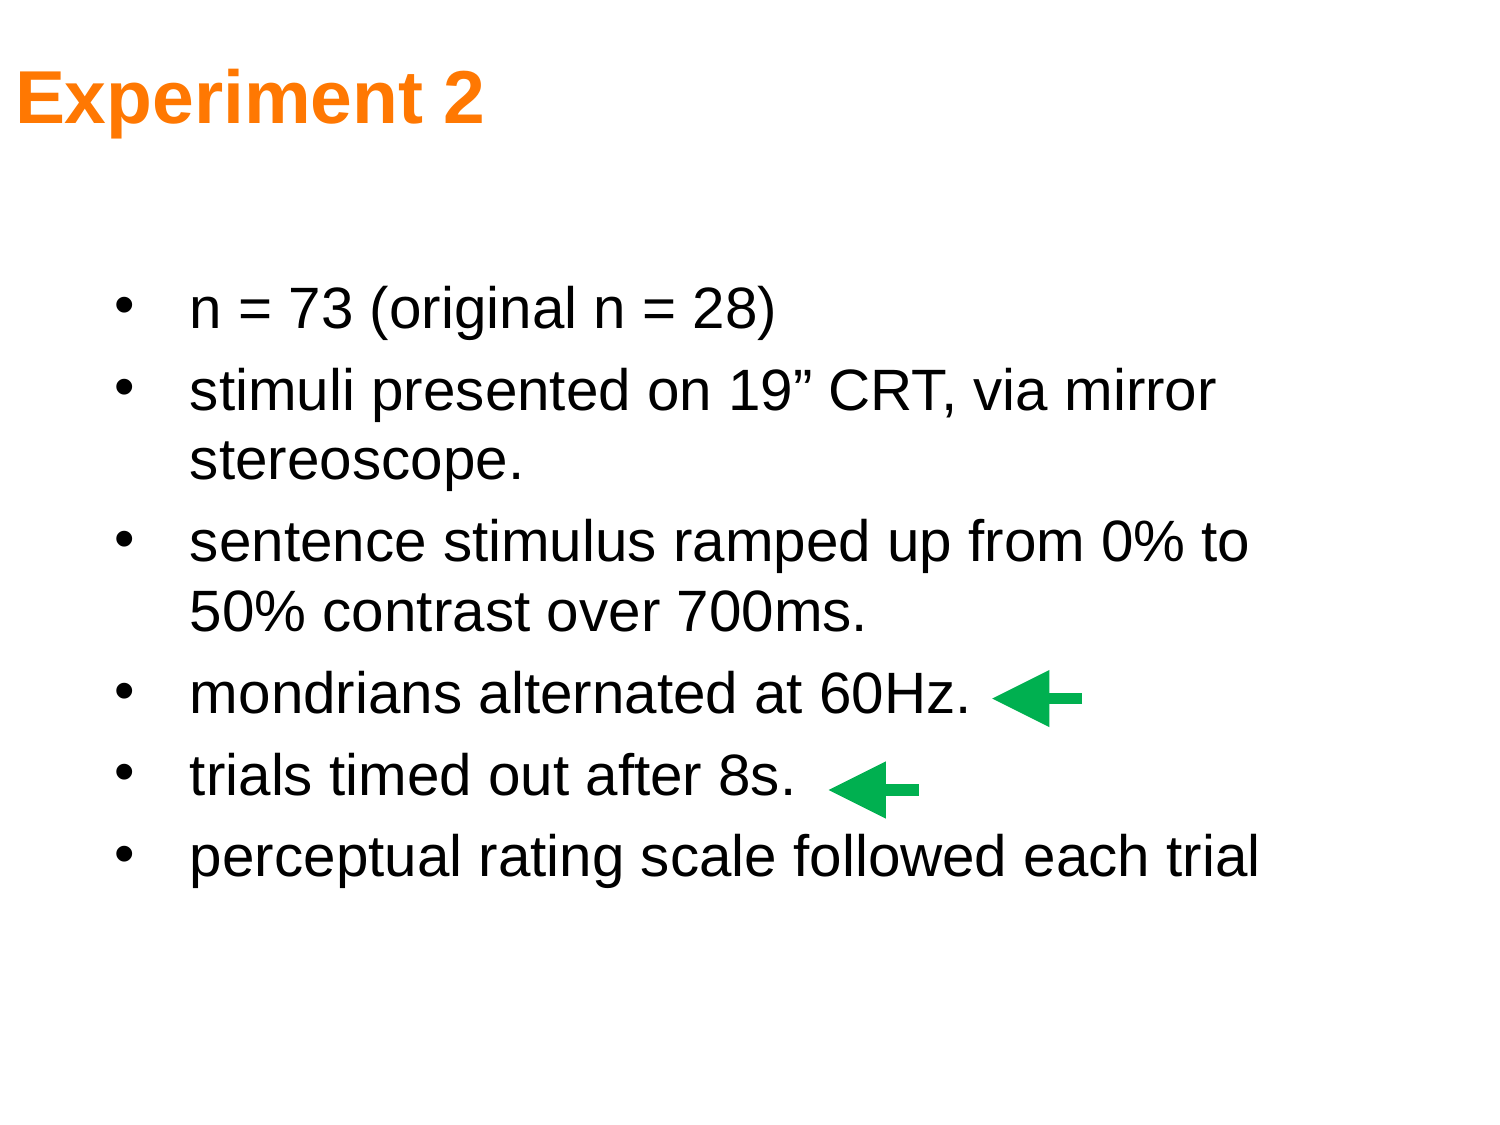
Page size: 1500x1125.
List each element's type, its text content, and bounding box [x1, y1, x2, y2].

list n = 73 (original n = 28) stimuli presented on 19” CRT, via mirror stereoscope. sentence stimulus ramped up from 0% to 50% contrast over 700ms. mondrians alternated at 60Hz. trials timed out after 8s. perceptual rating scale followed each trial [99, 262, 1375, 675]
title Experiment 2 [0, 0, 1288, 188]
